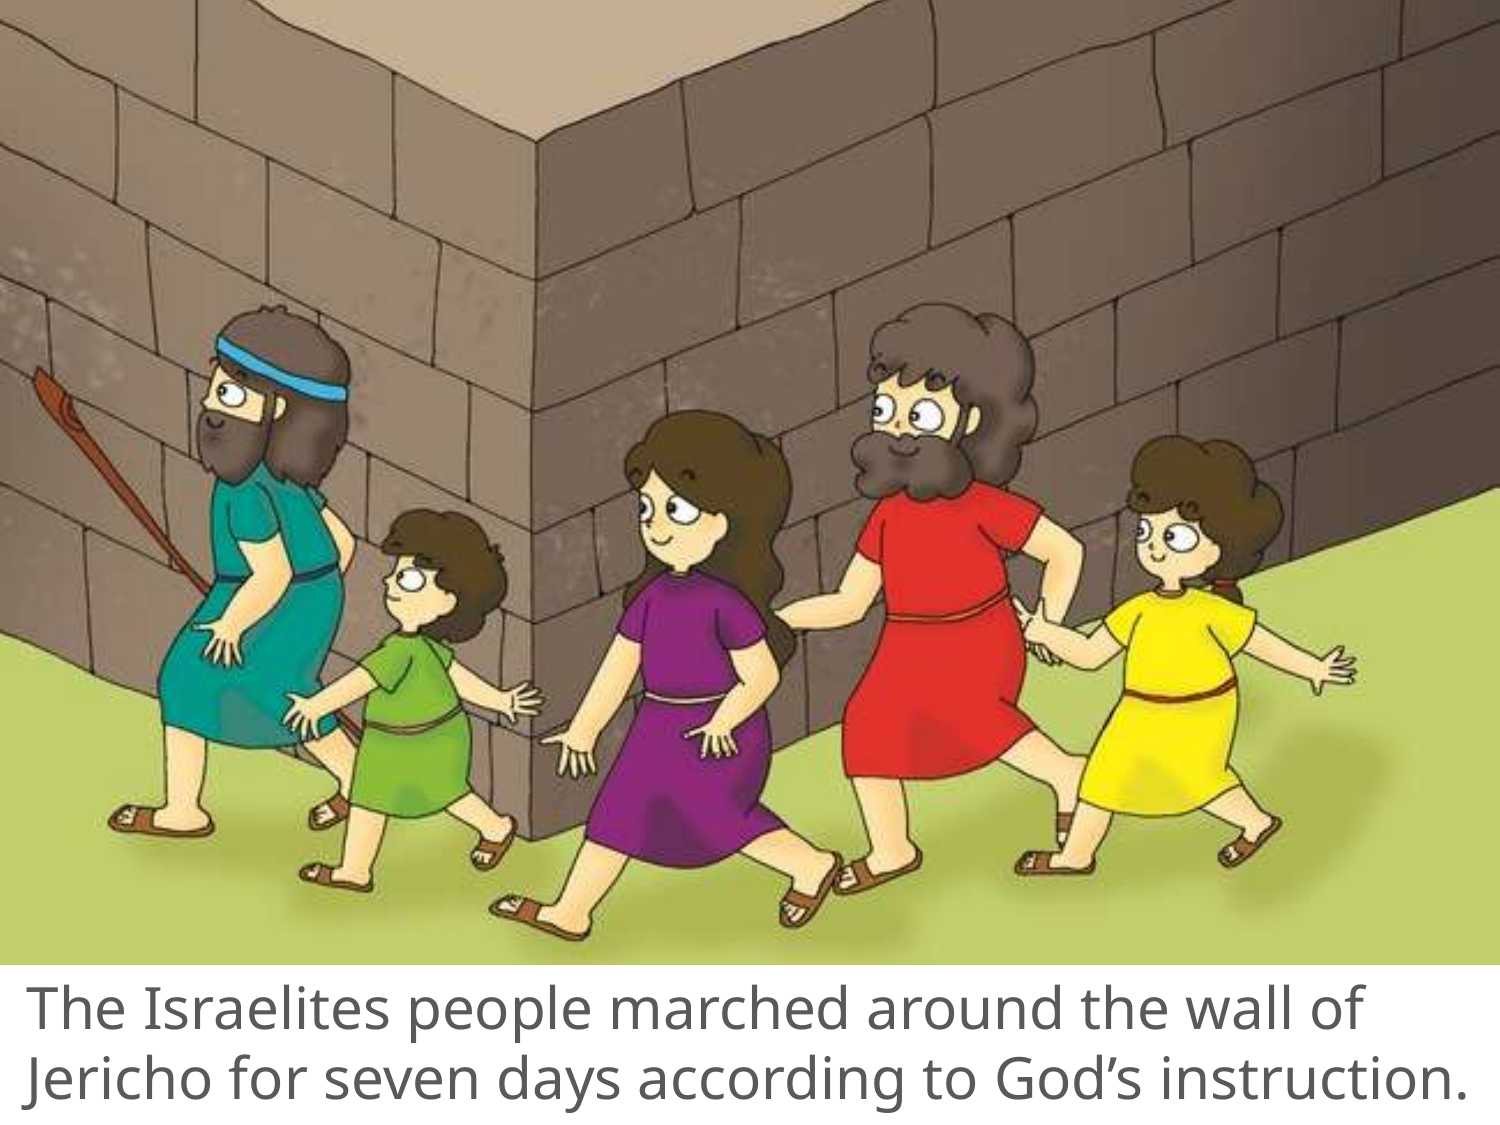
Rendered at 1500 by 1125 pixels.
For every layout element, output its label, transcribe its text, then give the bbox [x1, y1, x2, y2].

picture [0, 0, 1500, 965]
text_box The Israelites people marched around the wall of Jericho for seven days according to God’s instruction. [11, 973, 1498, 1119]
